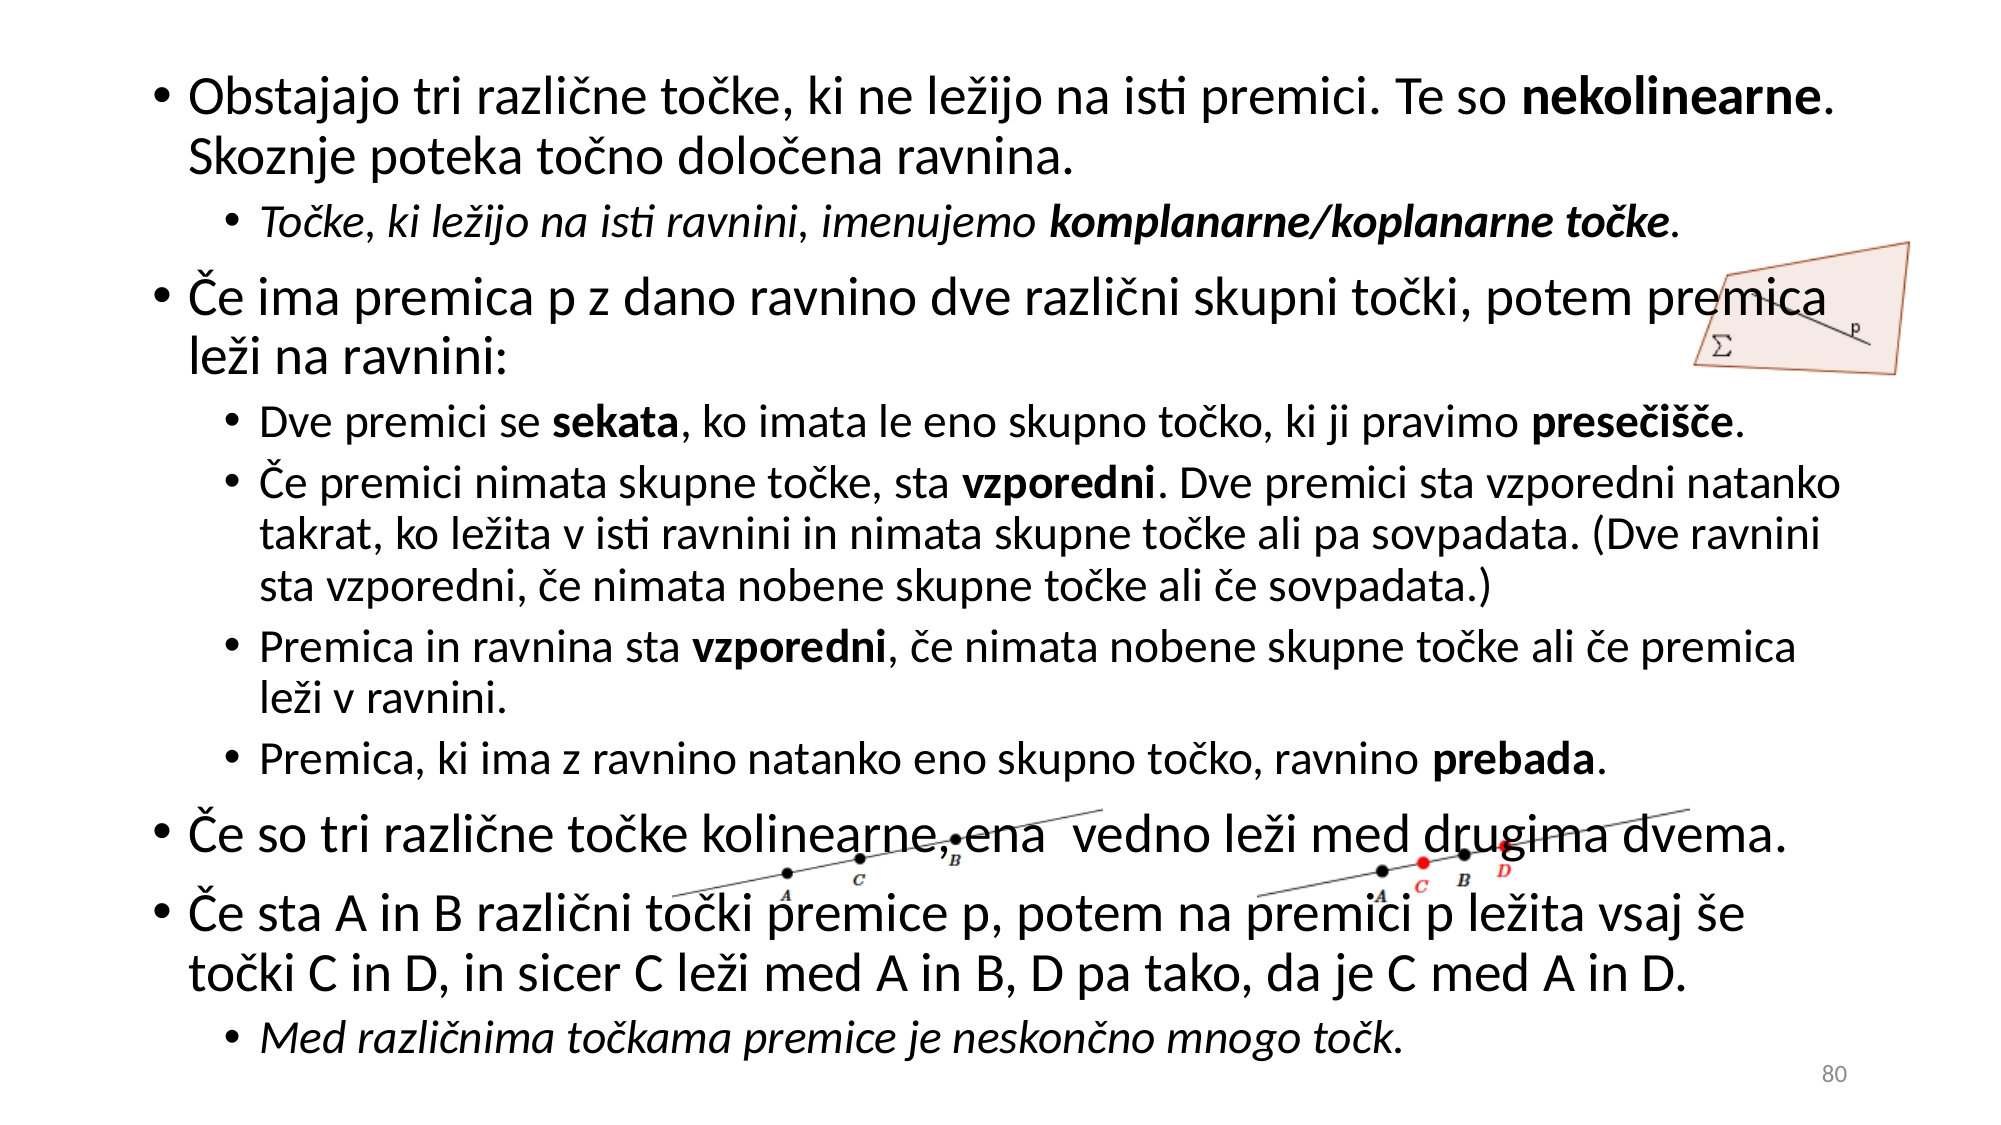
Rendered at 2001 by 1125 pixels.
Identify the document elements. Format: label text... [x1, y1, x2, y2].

picture [1257, 803, 1690, 923]
picture [1603, 237, 1927, 388]
list Obstajajo tri različne točke, ki ne ležijo na isti premici. Te so nekolinearne. Skoznje poteka točno določena ravnina. Točke, ki ležijo na isti ravnini, imenujemo komplanarne/koplanarne točke. Če ima premica p z dano ravnino dve različni skupni točki, potem premica leži na ravnini: Dve premici se sekata, ko imata le eno skupno točko, ki ji pravimo presečišče. Če premici nimata skupne točke, sta vzporedni. Dve premici sta vzporedni natanko takrat, ko ležita v isti ravnini in nimata skupne točke ali pa sovpadata. (Dve ravnini sta vzporedni, če nimata nobene skupne točke ali če sovpadata.) Premica in ravnina sta vzporedni, če nimata nobene skupne točke ali če premica leži v ravnini. Premica, ki ima z ravnino natanko eno skupno točko, ravnino prebada. Če so tri različne točke kolinearne, ena vedno leži med drugima dvema. Če sta A in B različni točki premice p, potem na premici p ležita vsaj še točki C in D, in sicer C leži med A in B, D pa tako, da je C med A in D. Med različnima točkama premice je neskončno mnogo točk. [137, 59, 1863, 1088]
slide_number 80 [1412, 1042, 1863, 1103]
picture [672, 803, 1103, 922]
